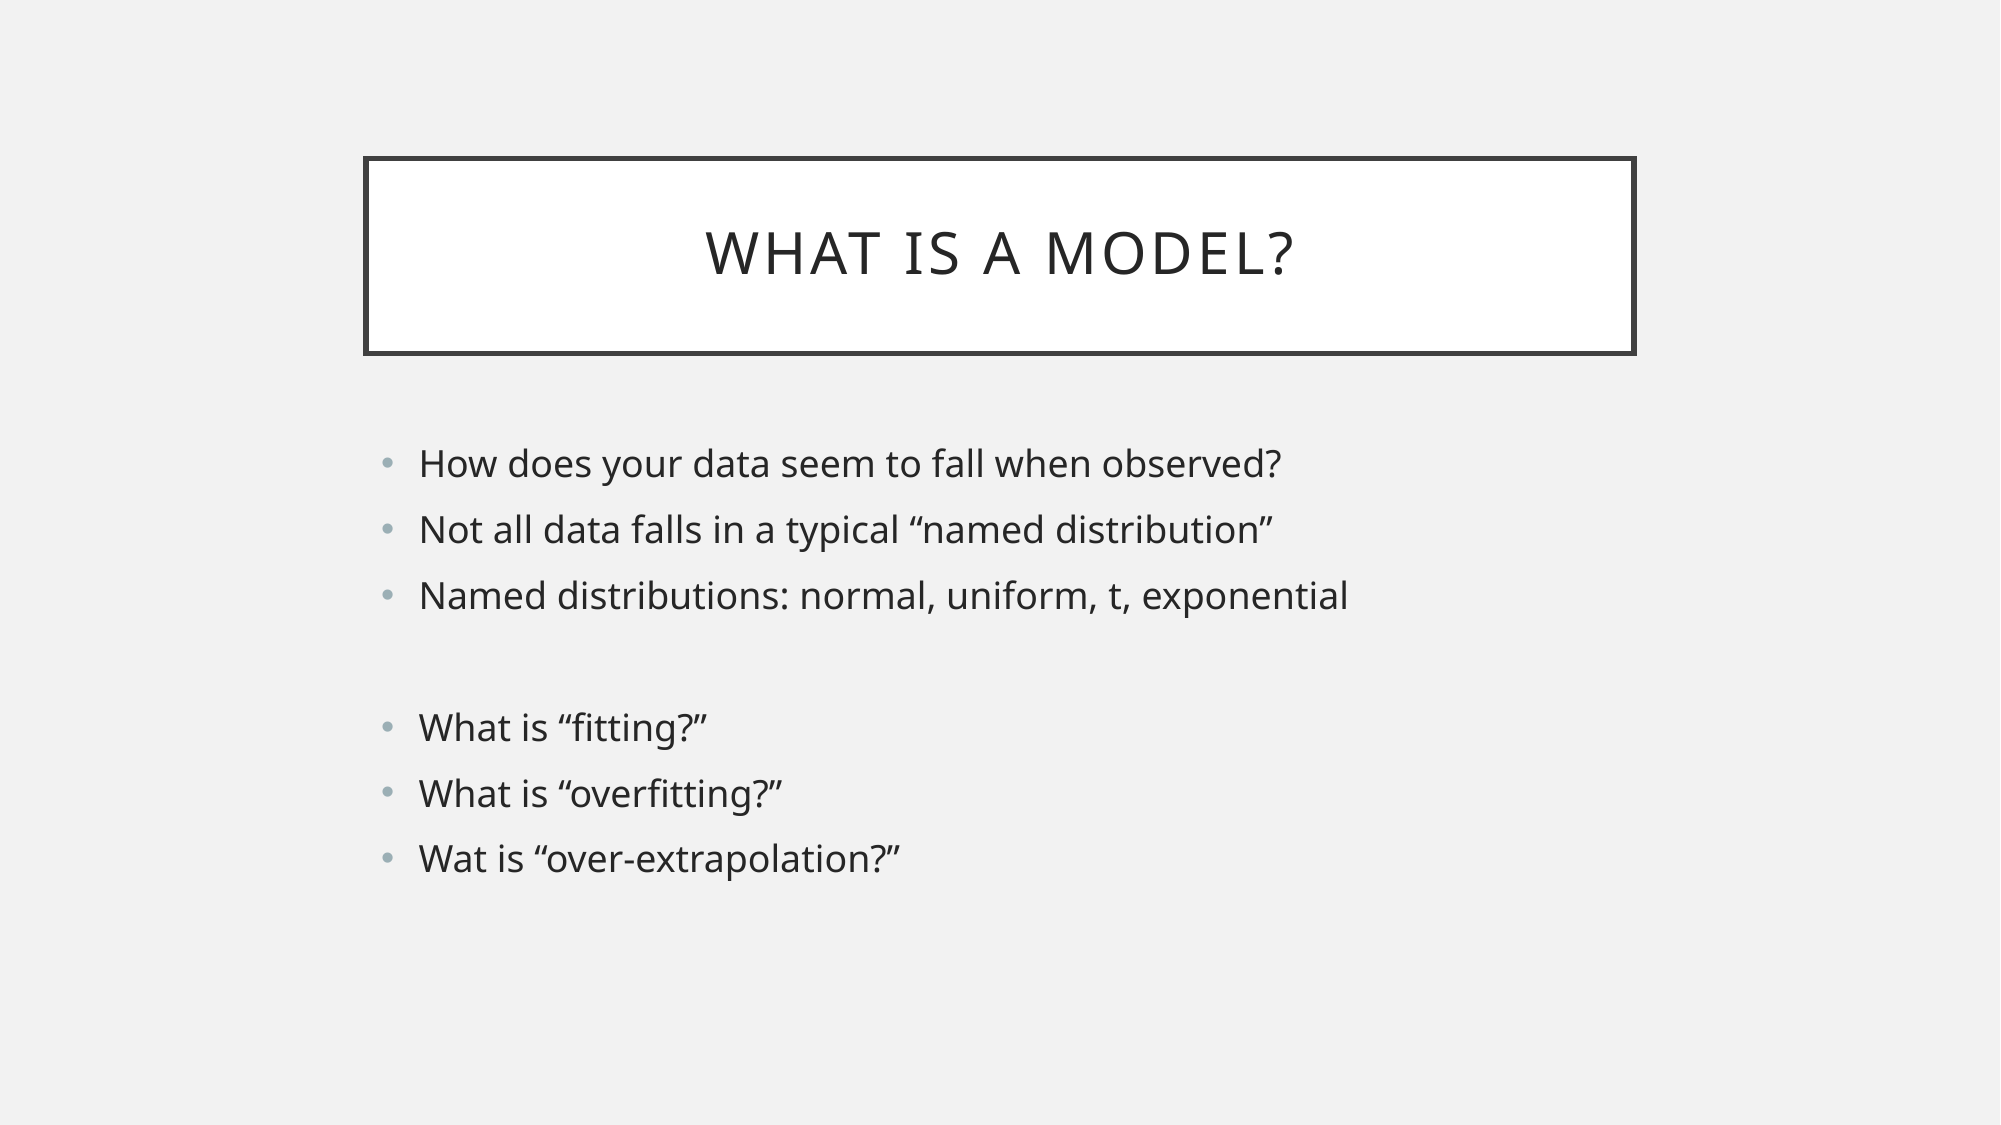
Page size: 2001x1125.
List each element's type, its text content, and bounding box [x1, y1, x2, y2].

list How does your data seem to fall when observed? Not all data falls in a typical “named distribution” Named distributions: normal, uniform, t, exponential What is “fitting?” What is “overfitting?” Wat is “over-extrapolation?” [366, 432, 1634, 942]
title What is a model? [363, 156, 1637, 356]
